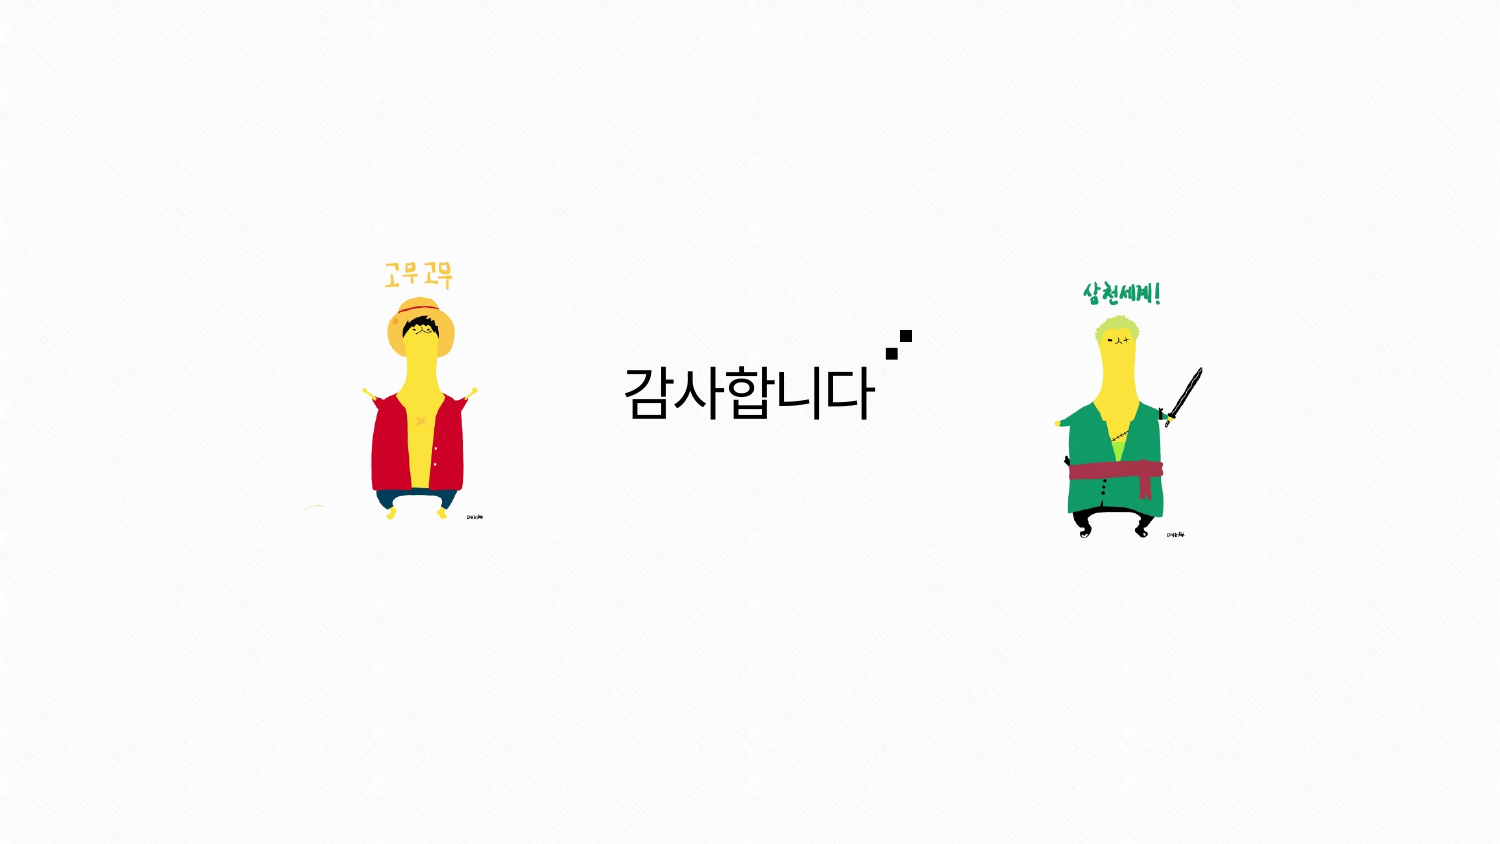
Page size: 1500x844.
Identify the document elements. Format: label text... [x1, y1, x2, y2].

text_box [898, 328, 914, 344]
picture [0, 0, 1500, 844]
text_box [884, 346, 900, 362]
text_box 감사합니다 [574, 349, 961, 435]
